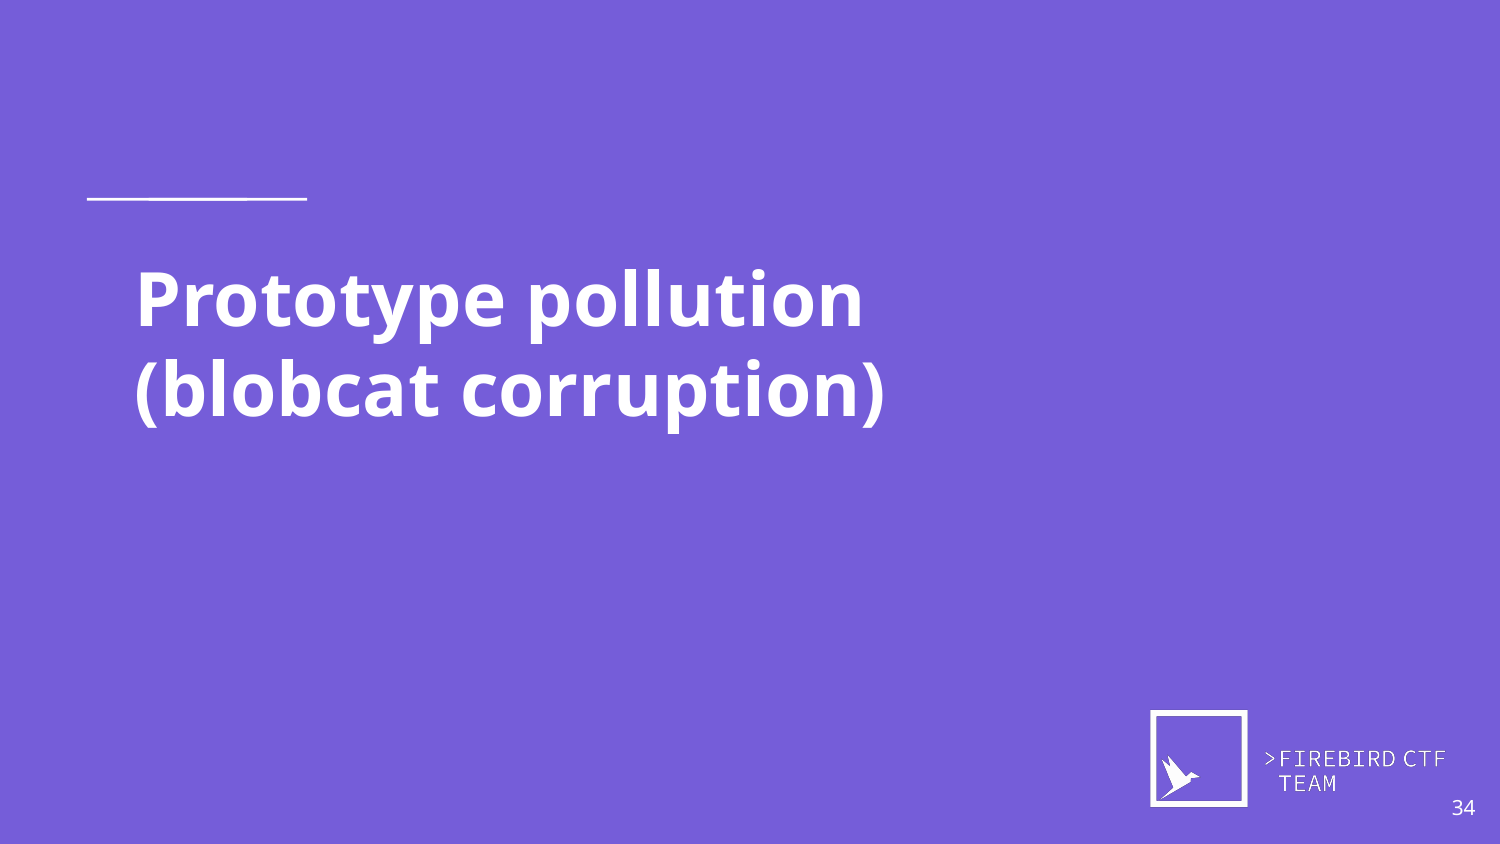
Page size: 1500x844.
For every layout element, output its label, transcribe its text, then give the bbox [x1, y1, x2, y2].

slide_number 34 [1400, 779, 1491, 844]
title Prototype pollution (blobcat corruption) [119, 216, 1381, 466]
picture [1120, 698, 1475, 819]
